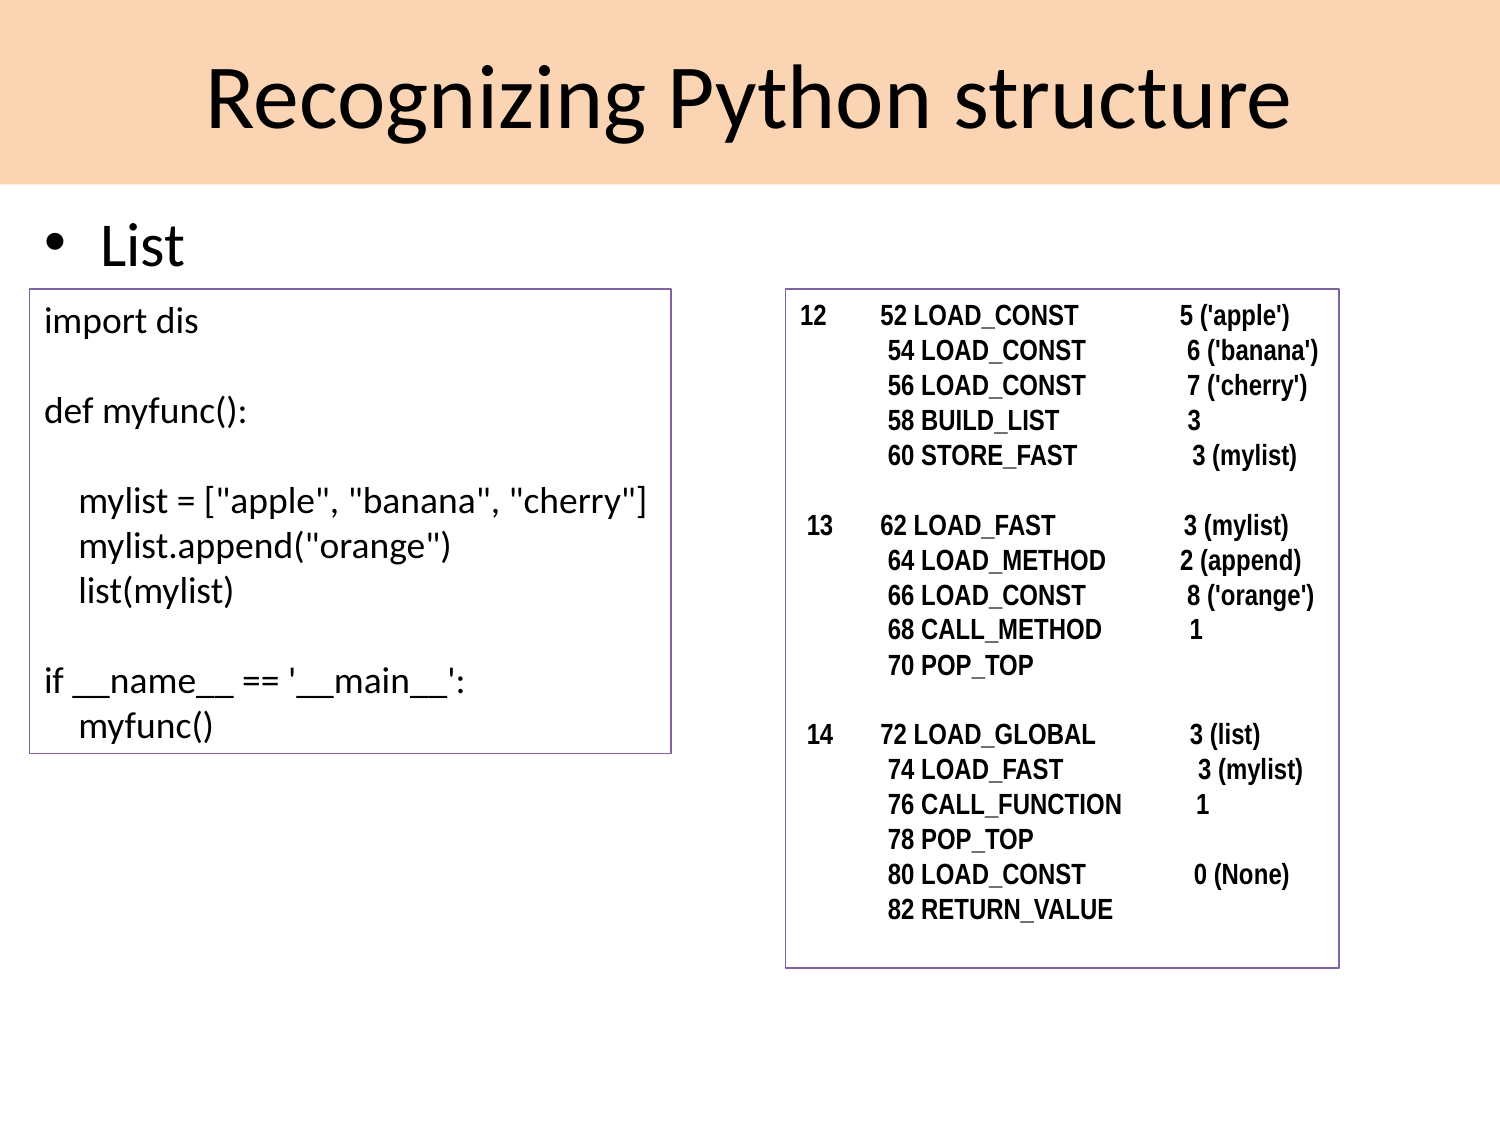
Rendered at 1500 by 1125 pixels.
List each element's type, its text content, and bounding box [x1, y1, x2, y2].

text_box import dis def myfunc(): mylist = ["apple", "banana", "cherry"] mylist.append("orange") list(mylist) if __name__ == '__main__': myfunc() [29, 288, 672, 754]
text_box List [29, 196, 1471, 1035]
text_box 12 52 LOAD_CONST 5 ('apple') 54 LOAD_CONST 6 ('banana') 56 LOAD_CONST 7 ('cherry') 58 BUILD_LIST 3 60 STORE_FAST 3 (mylist) 13 62 LOAD_FAST 3 (mylist) 64 LOAD_METHOD 2 (append) 66 LOAD_CONST 8 ('orange') 68 CALL_METHOD 1 70 POP_TOP 14 72 LOAD_GLOBAL 3 (list) 74 LOAD_FAST 3 (mylist) 76 CALL_FUNCTION 1 78 POP_TOP 80 LOAD_CONST 0 (None) 82 RETURN_VALUE [785, 288, 1339, 968]
text_box Recognizing Python structure [0, 0, 1500, 185]
